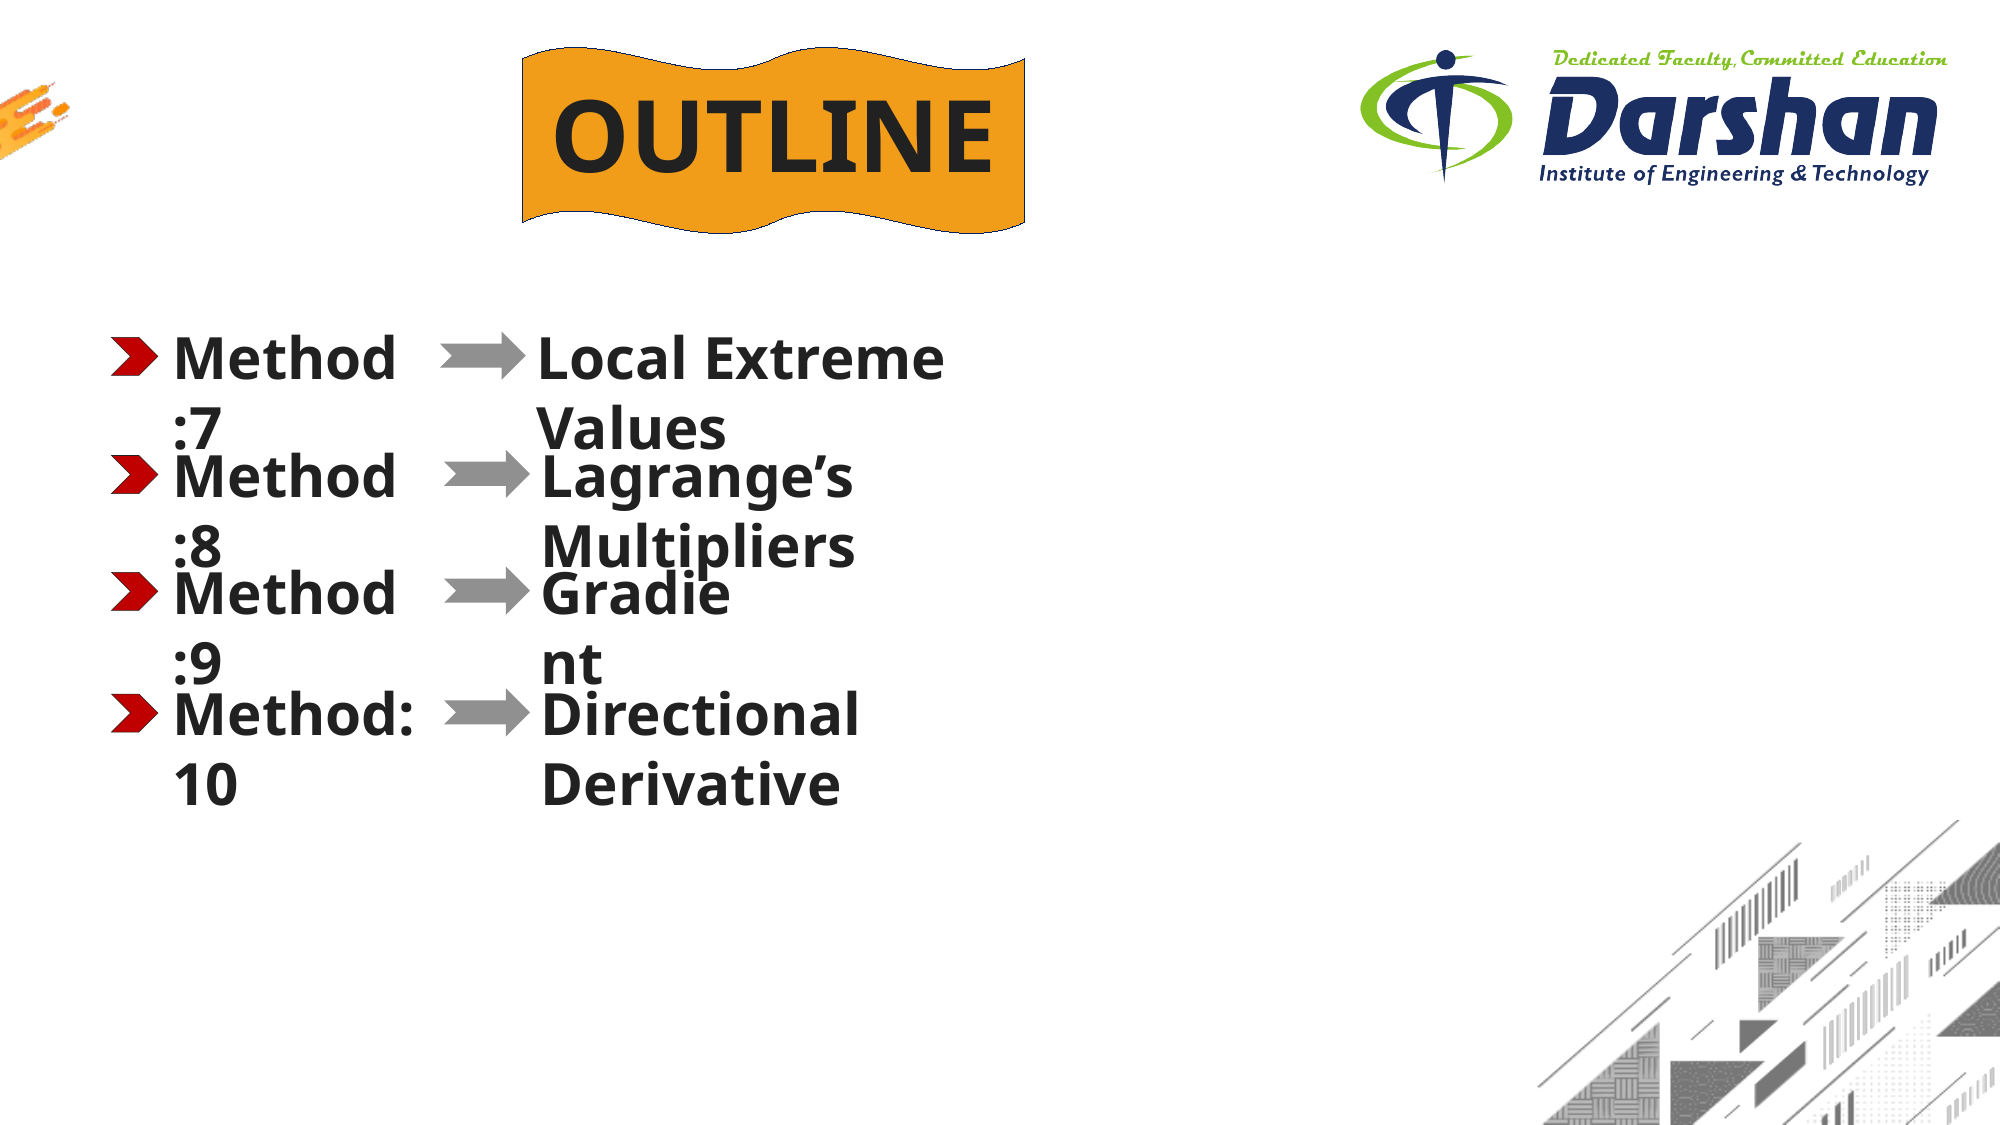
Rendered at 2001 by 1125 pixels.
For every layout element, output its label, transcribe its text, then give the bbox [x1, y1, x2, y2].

text_box [444, 688, 525, 737]
picture [1360, 50, 1948, 186]
text_box [108, 336, 157, 377]
text_box [439, 331, 521, 380]
text_box Method:7 [157, 313, 418, 431]
text_box Local Extreme Values [521, 313, 1063, 467]
text_box [444, 566, 525, 615]
text_box Method:10 [157, 670, 455, 825]
text_box Directional Derivative [525, 670, 1063, 825]
text_box Gradient [525, 548, 761, 670]
text_box [108, 692, 157, 734]
text_box [444, 449, 525, 498]
text_box Method:9 [157, 548, 418, 670]
text_box Lagrange’s Multipliers [525, 431, 1088, 587]
text_box Method:8 [157, 431, 418, 548]
picture [0, 65, 90, 193]
text_box OUTLINE [522, 47, 1025, 234]
text_box [108, 571, 157, 612]
text_box [108, 454, 157, 495]
